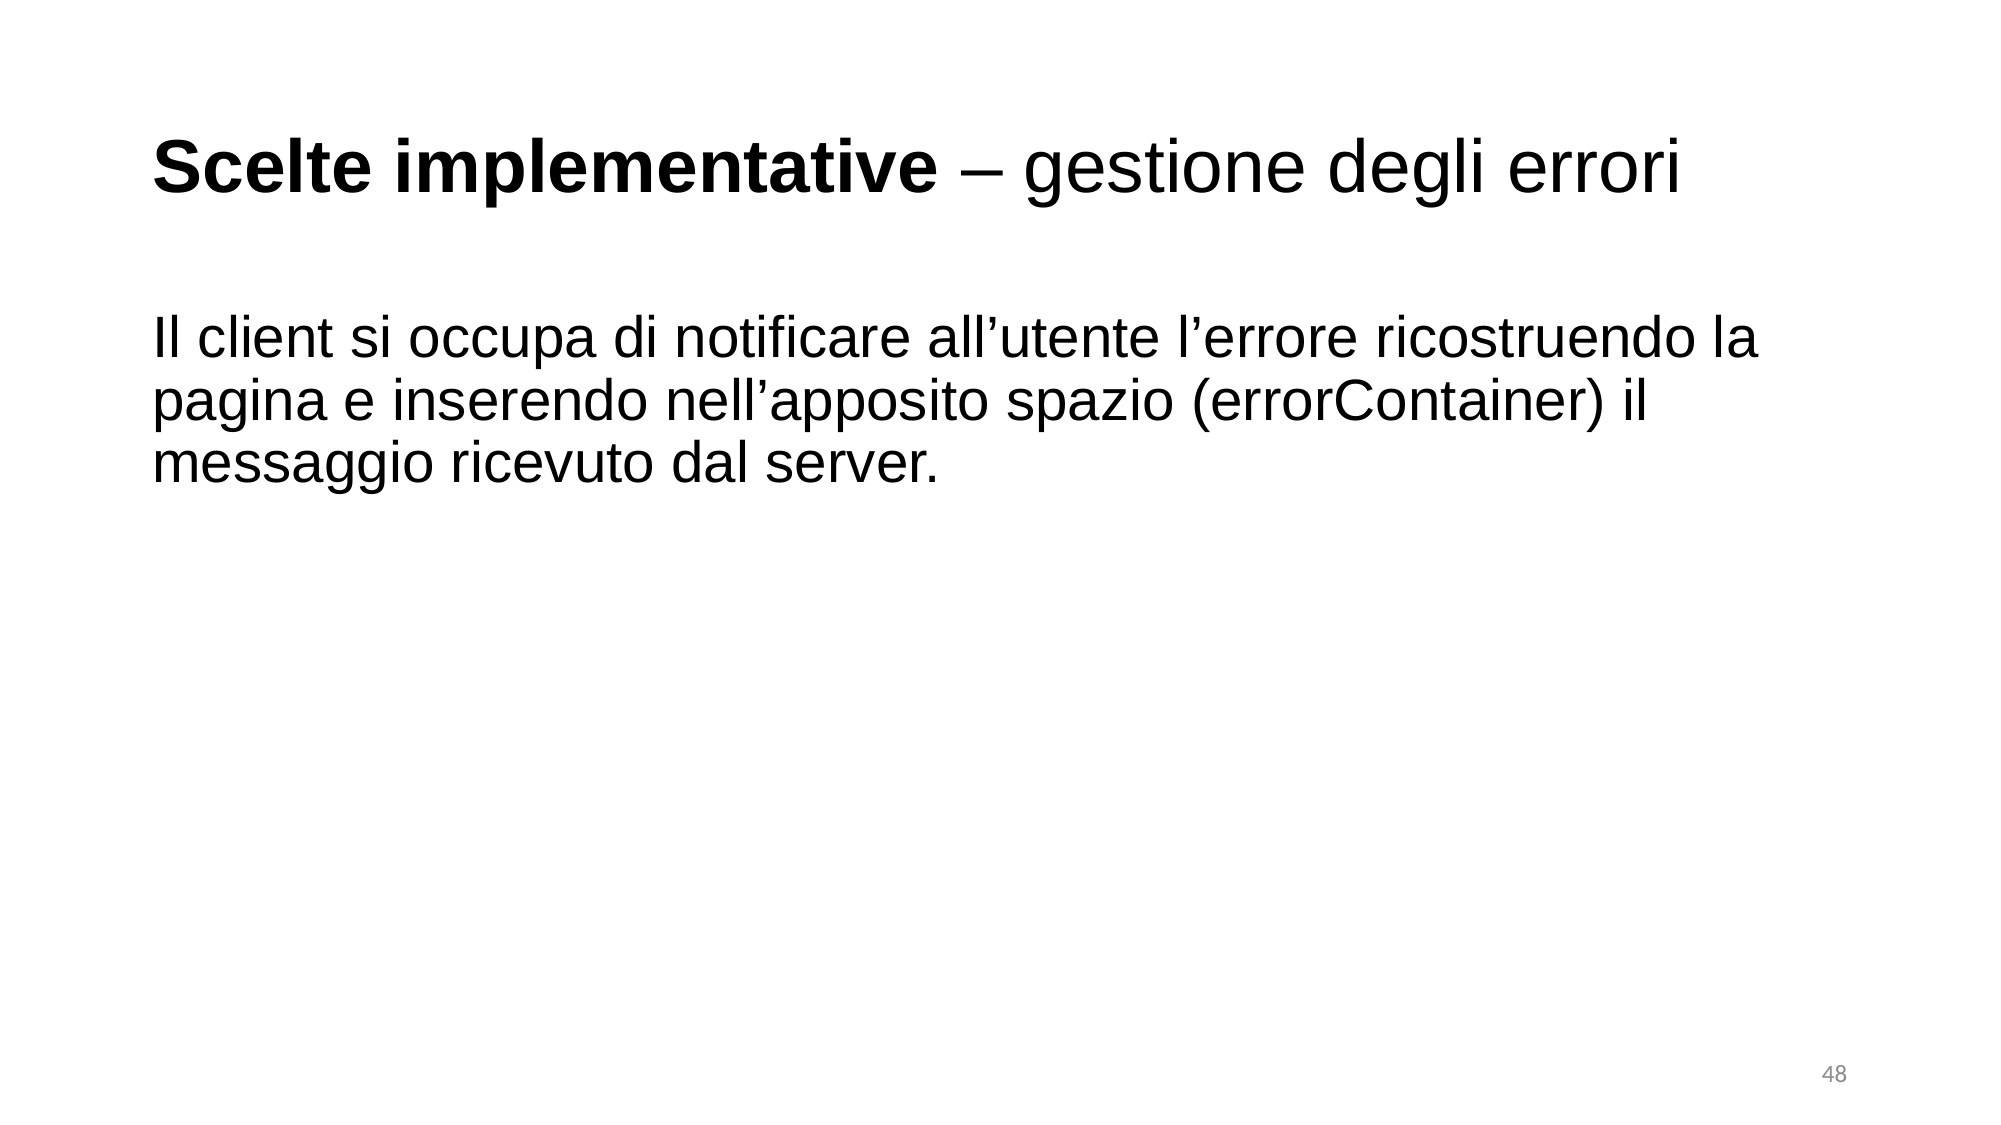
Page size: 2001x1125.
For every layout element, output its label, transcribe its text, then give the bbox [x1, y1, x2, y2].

title Scelte implementative – gestione degli errori [137, 59, 1863, 278]
list Il client si occupa di notificare all’utente l’errore ricostruendo la pagina e inserendo nell’apposito spazio (errorContainer) il messaggio ricevuto dal server. [137, 299, 1863, 1014]
slide_number 48 [1412, 1042, 1863, 1103]
